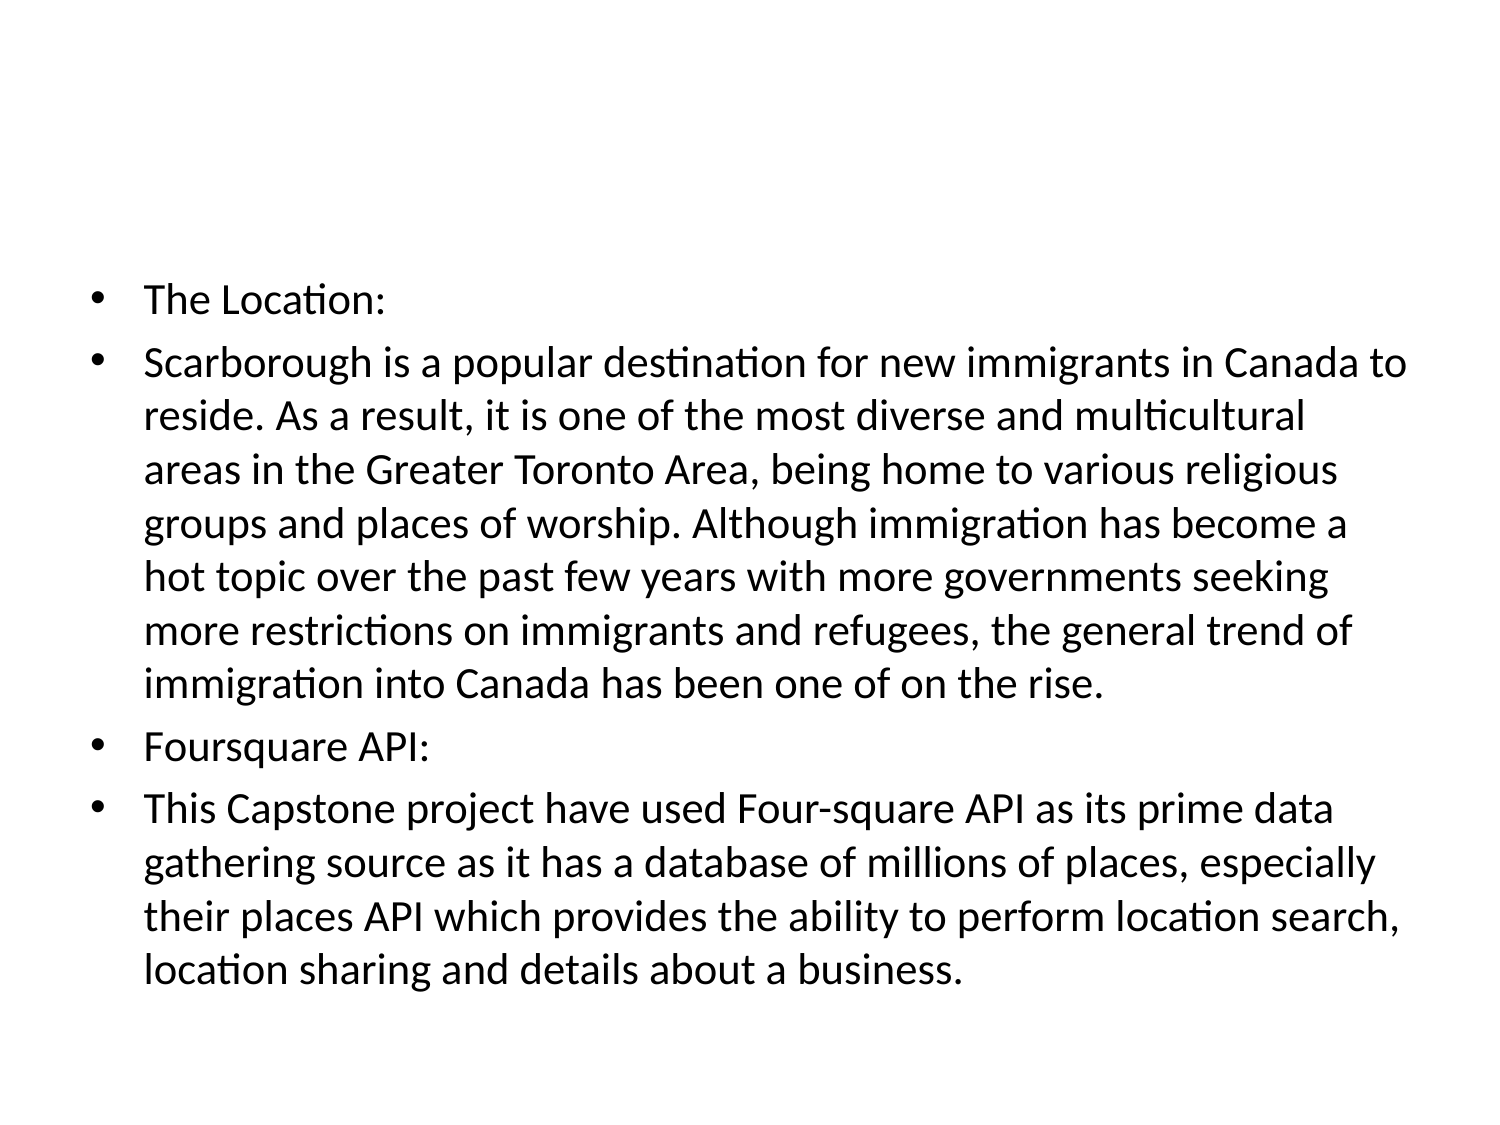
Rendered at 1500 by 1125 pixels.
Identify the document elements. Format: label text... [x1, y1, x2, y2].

list The Location: Scarborough is a popular destination for new immigrants in Canada to reside. As a result, it is one of the most diverse and multicultural areas in the Greater Toronto Area, being home to various religious groups and places of worship. Although immigration has become a hot topic over the past few years with more governments seeking more restrictions on immigrants and refugees, the general trend of immigration into Canada has been one of on the rise. Foursquare API: This Capstone project have used Four-square API as its prime data gathering source as it has a database of millions of places, especially their places API which provides the ability to perform location search, location sharing and details about a business. [75, 262, 1425, 1005]
